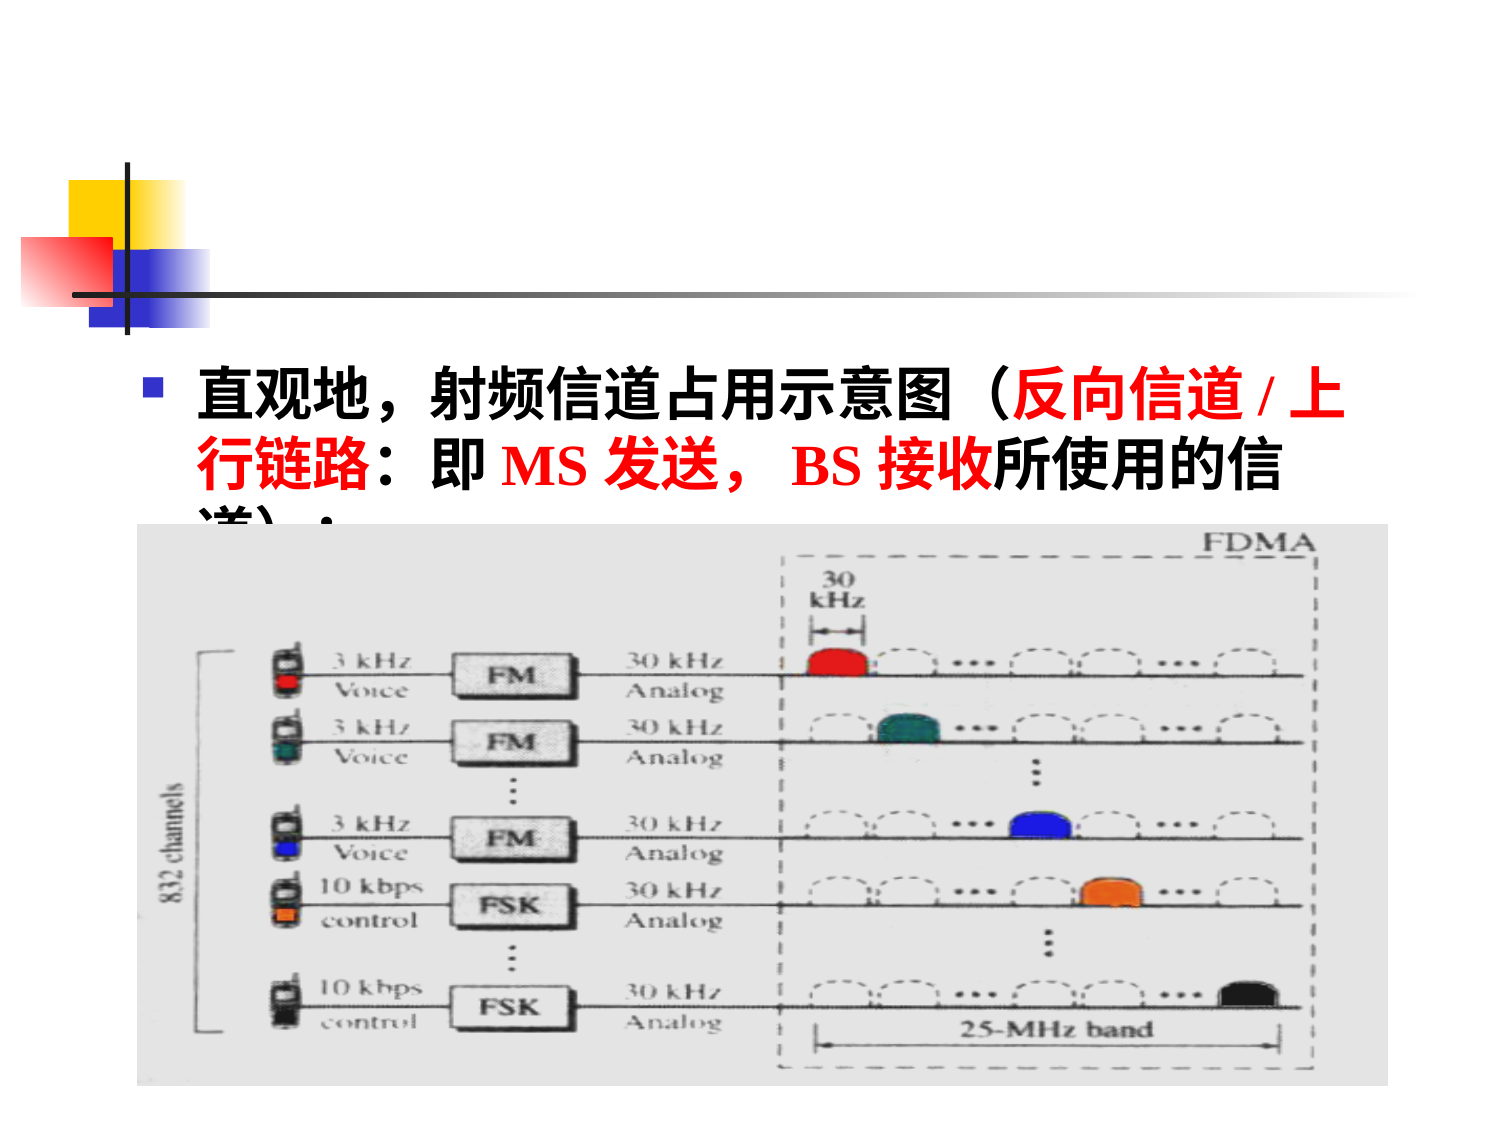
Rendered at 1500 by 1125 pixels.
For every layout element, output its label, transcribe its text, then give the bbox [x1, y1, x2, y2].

picture [137, 524, 1388, 1087]
list 直观地，射频信道占用示意图（反向信道/上行链路：即MS发送，BS接收所使用的信道）： [124, 349, 1401, 1101]
